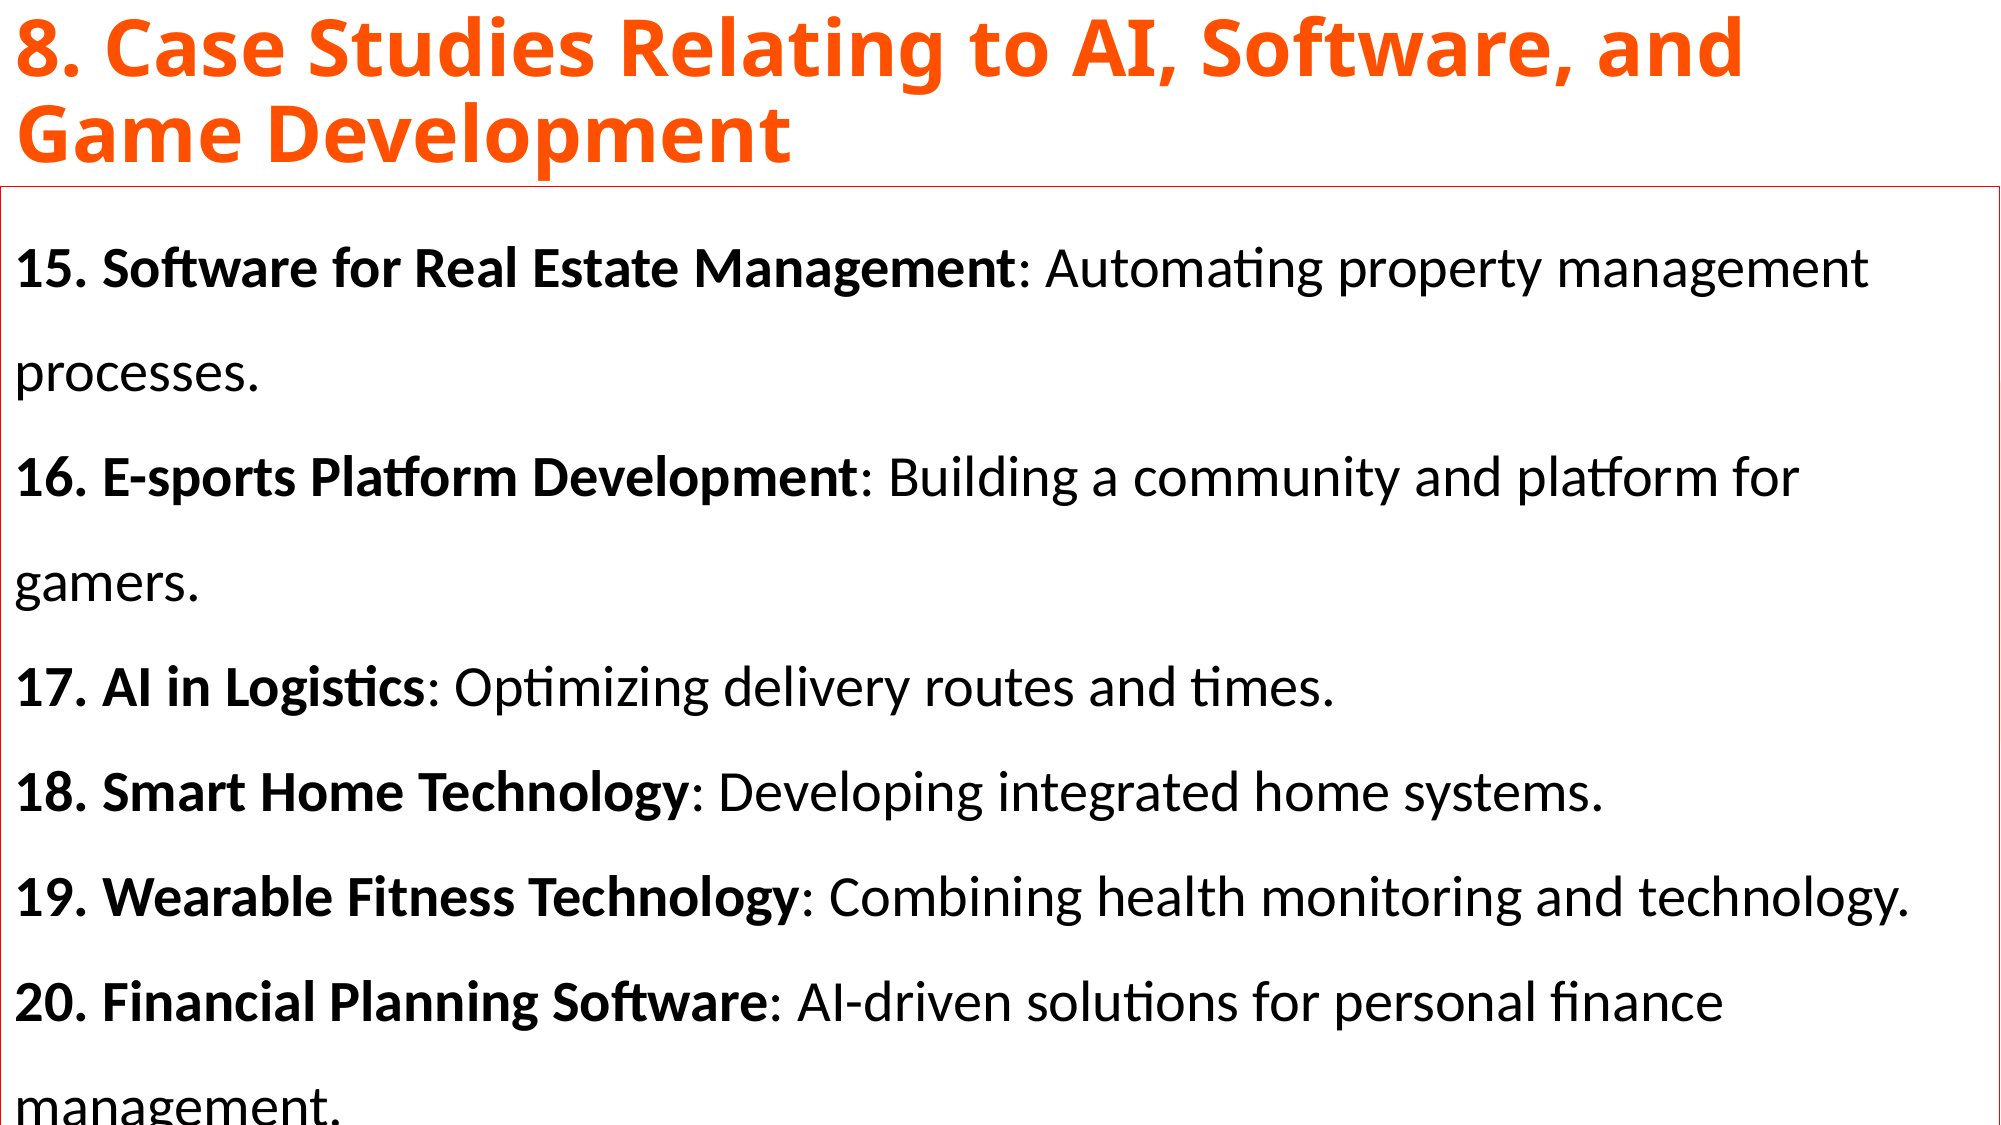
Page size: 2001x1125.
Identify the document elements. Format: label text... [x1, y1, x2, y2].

title 8. Case Studies Relating to AI, Software, and Game Development [0, 0, 2000, 186]
text_box 15. Software for Real Estate Management: Automating property management processes. 16. E-sports Platform Development: Building a community and platform for gamers. 17. AI in Logistics: Optimizing delivery routes and times. 18. Smart Home Technology: Developing integrated home systems. 19. Wearable Fitness Technology: Combining health monitoring and technology. 20. Financial Planning Software: AI-driven solutions for personal finance management. [0, 186, 2000, 1125]
